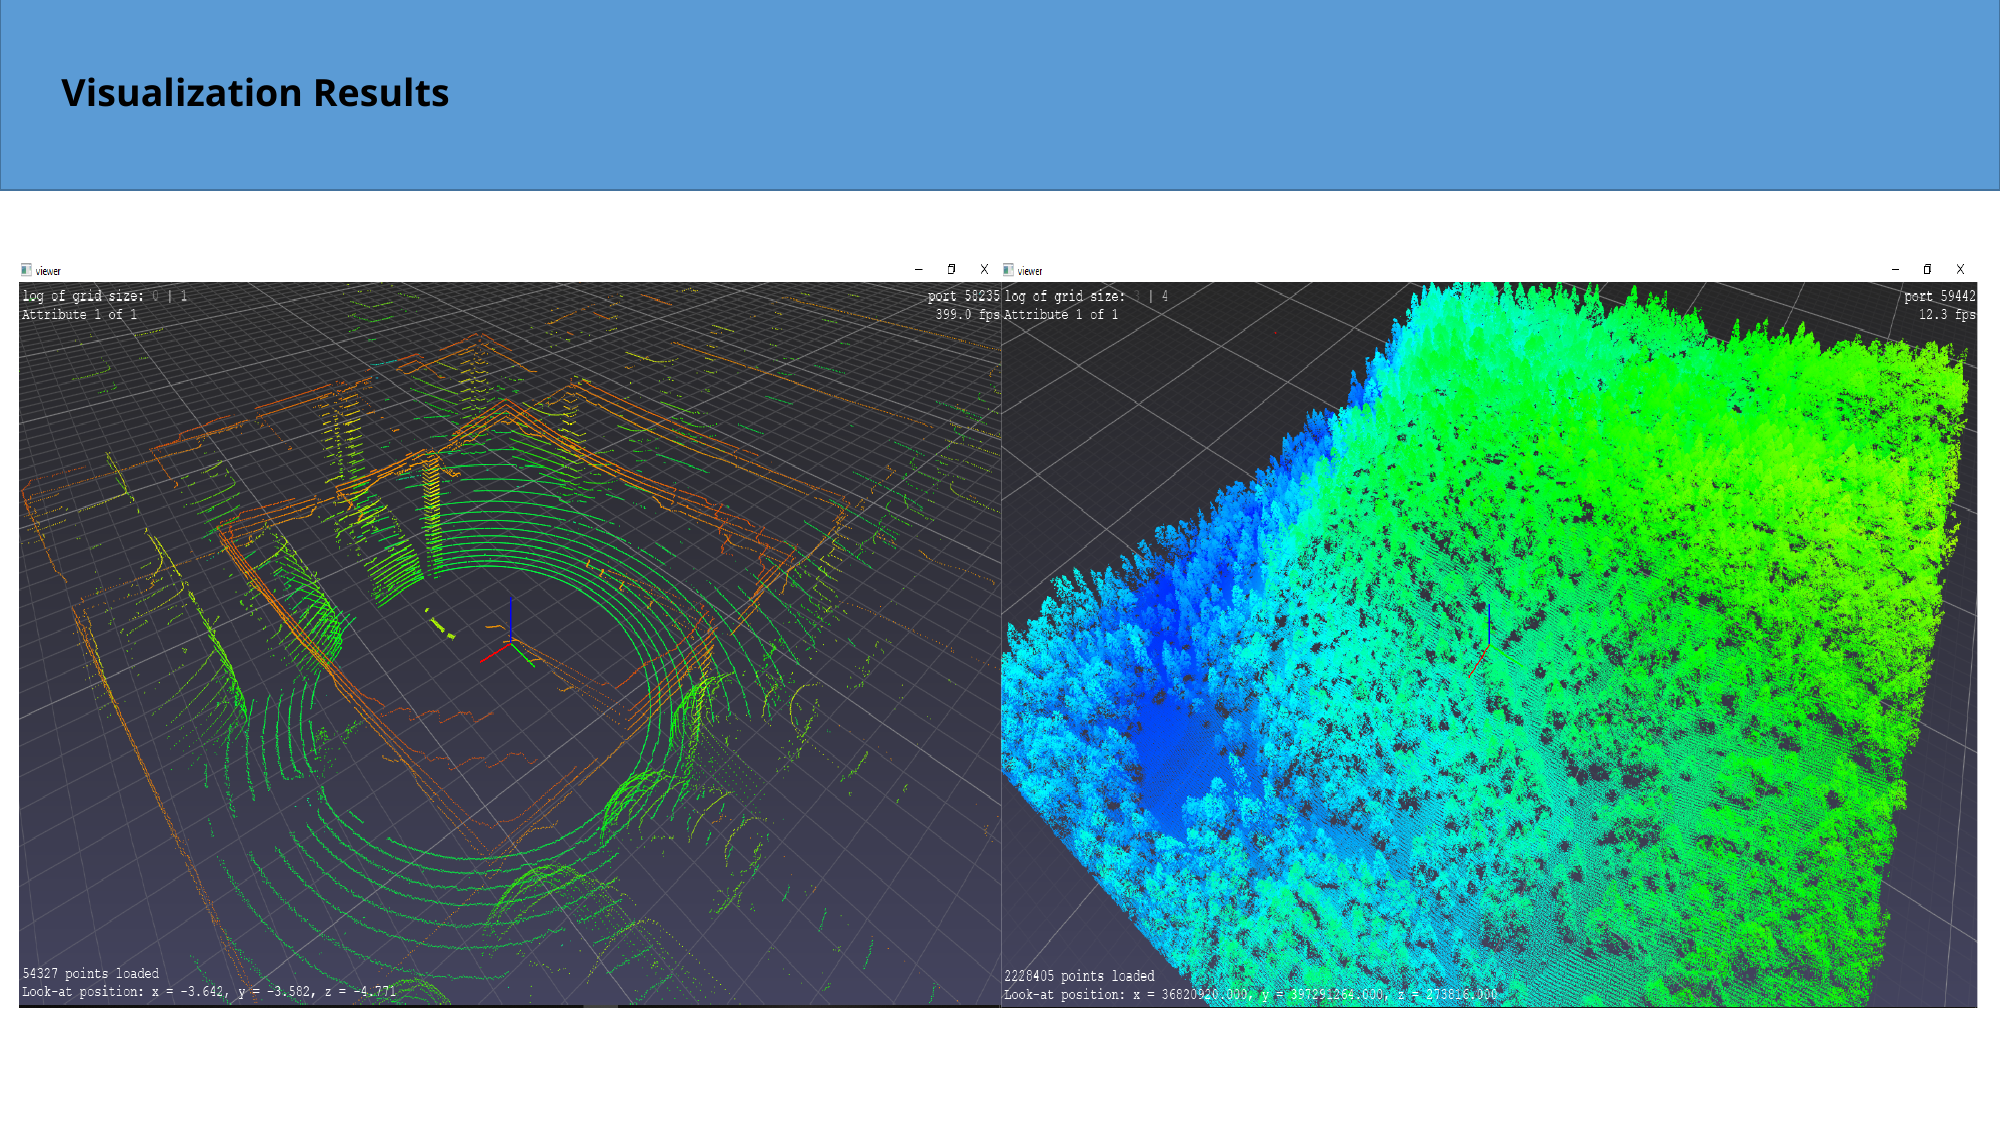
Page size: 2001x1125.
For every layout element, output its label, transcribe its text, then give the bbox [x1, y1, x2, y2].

text_box [54, 61, 1454, 138]
text_box [0, 0, 2000, 191]
picture [19, 259, 1978, 1008]
text_box Visualization Results [46, 61, 465, 122]
